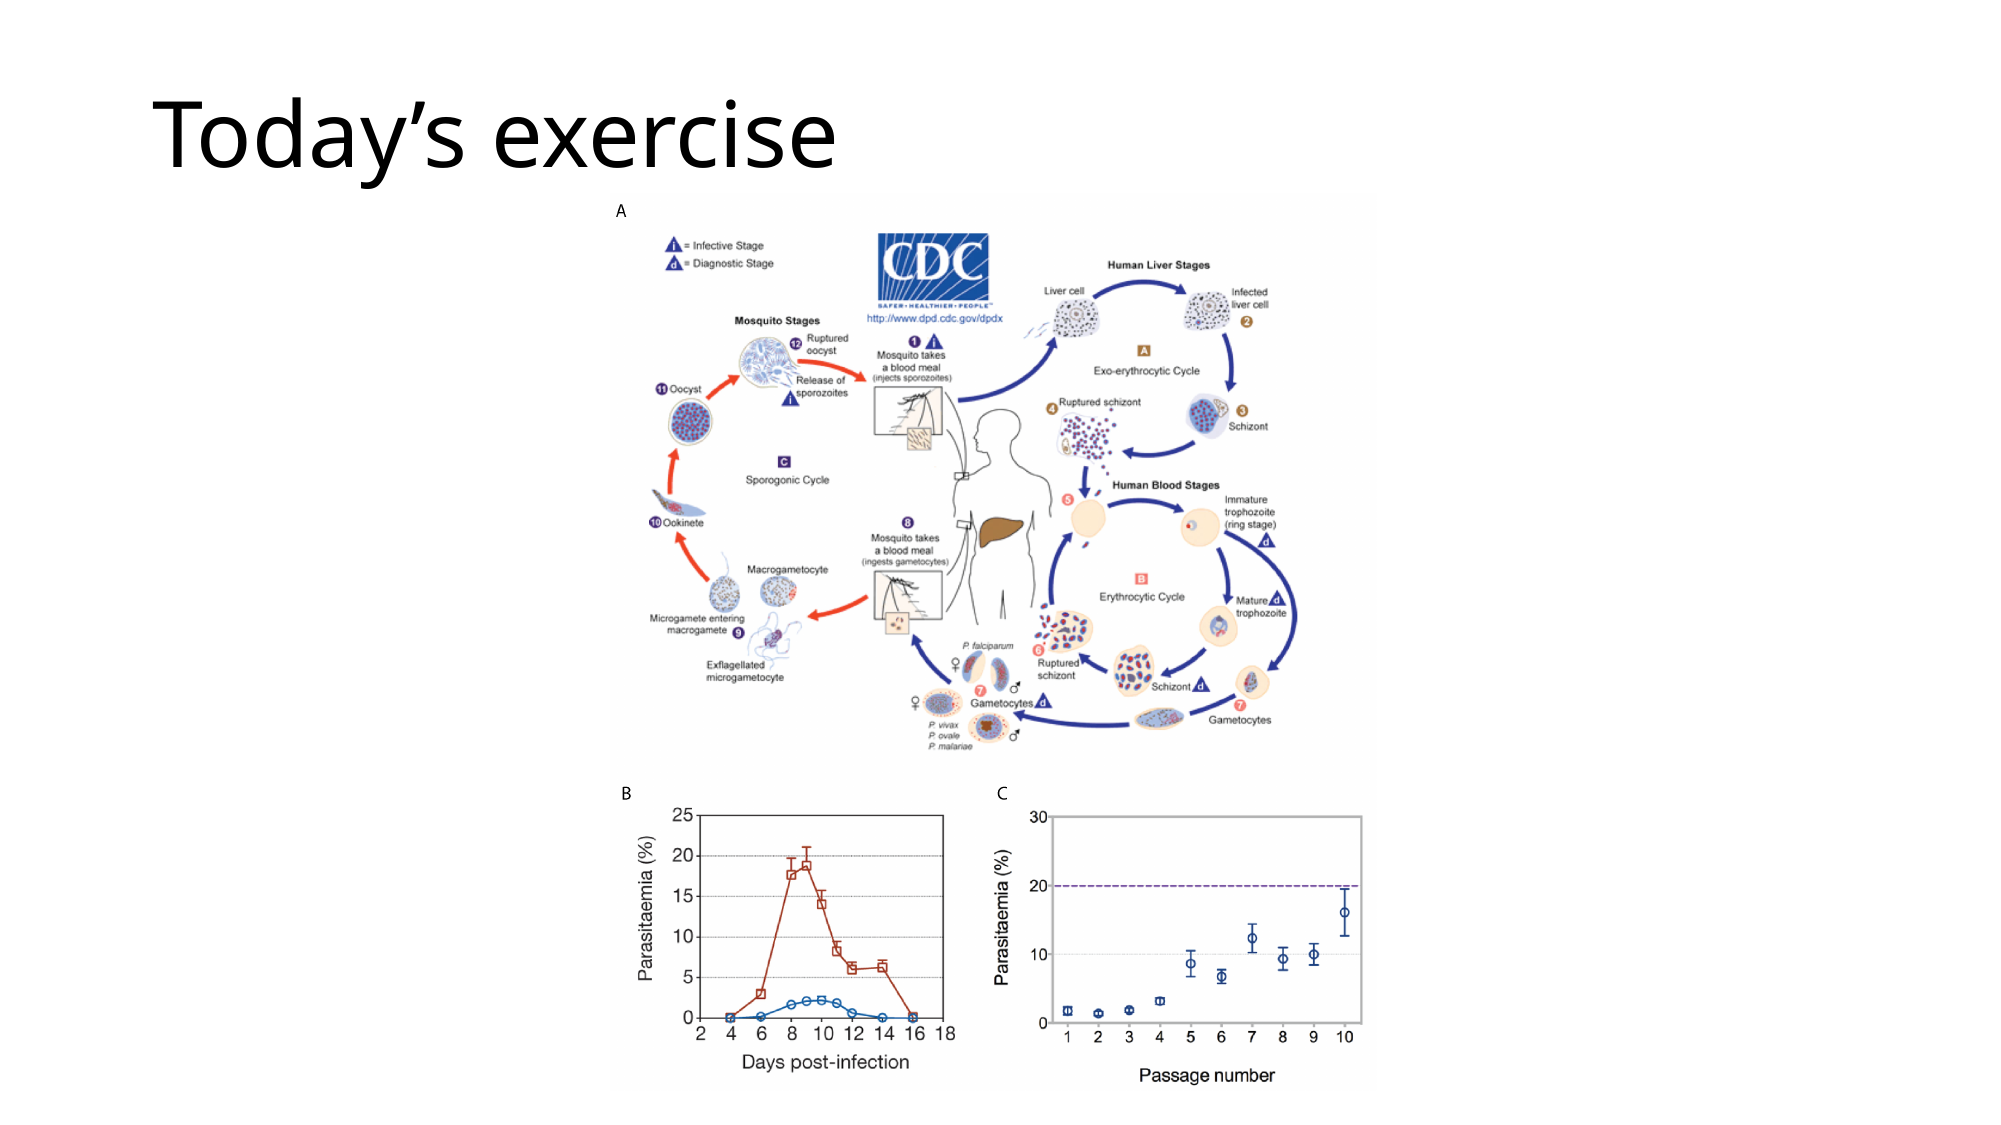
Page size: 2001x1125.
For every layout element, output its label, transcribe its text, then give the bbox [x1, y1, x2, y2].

picture [610, 193, 1377, 1091]
title Today’s exercise [137, 29, 1863, 247]
